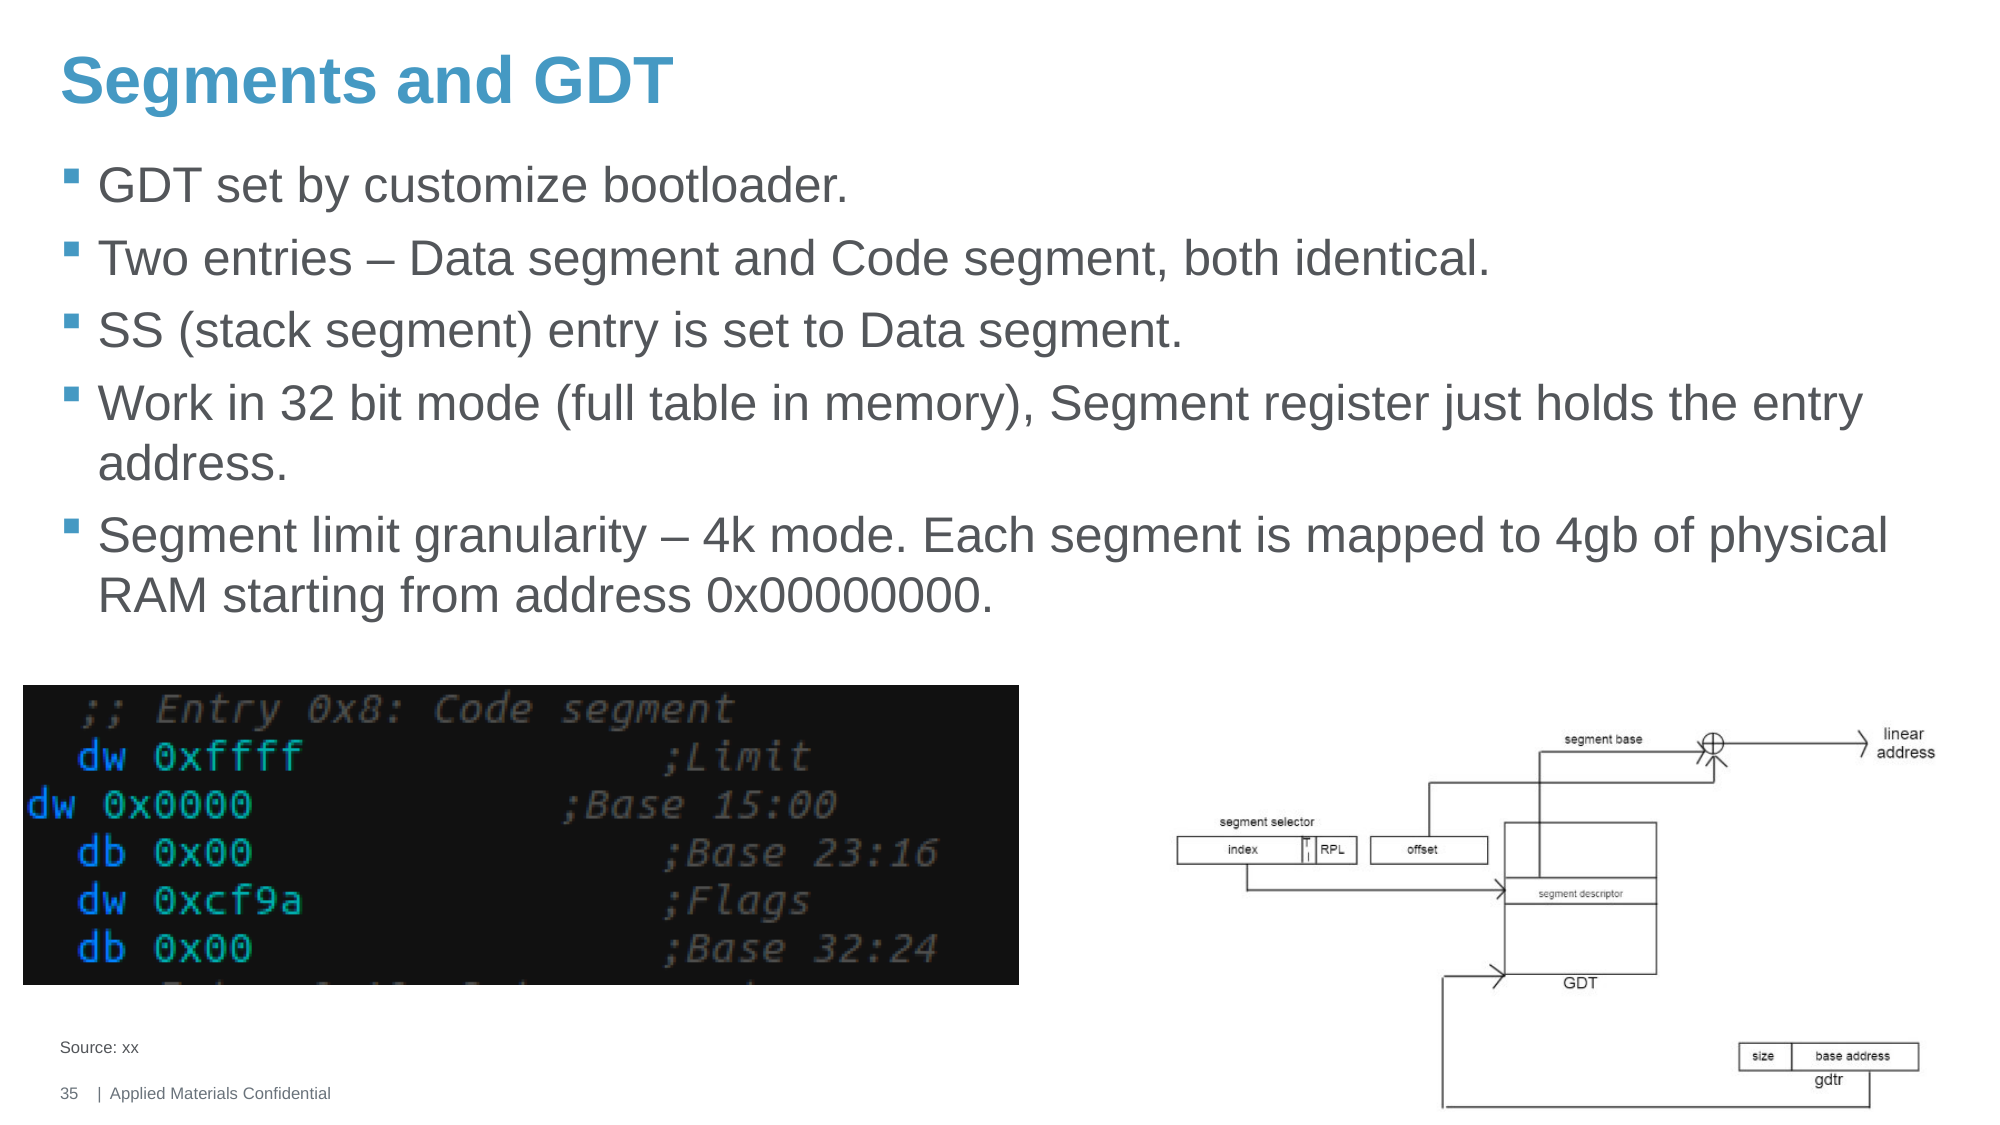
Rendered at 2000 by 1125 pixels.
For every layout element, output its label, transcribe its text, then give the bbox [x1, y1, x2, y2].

picture [1081, 684, 1970, 1125]
title Segments and GDT [45, 29, 1925, 126]
list GDT set by customize bootloader. Two entries – Data segment and Code segment, both identical. SS (stack segment) entry is set to Data segment. Work in 32 bit mode (full table in memory), Segment register just holds the entry address. Segment limit granularity – 4k mode. Each segment is mapped to 4gb of physical RAM starting from address 0x00000000. [45, 145, 1925, 1005]
picture [22, 684, 1020, 985]
slide_number 35 [45, 1078, 165, 1106]
text_box Source: xx [44, 1029, 975, 1065]
